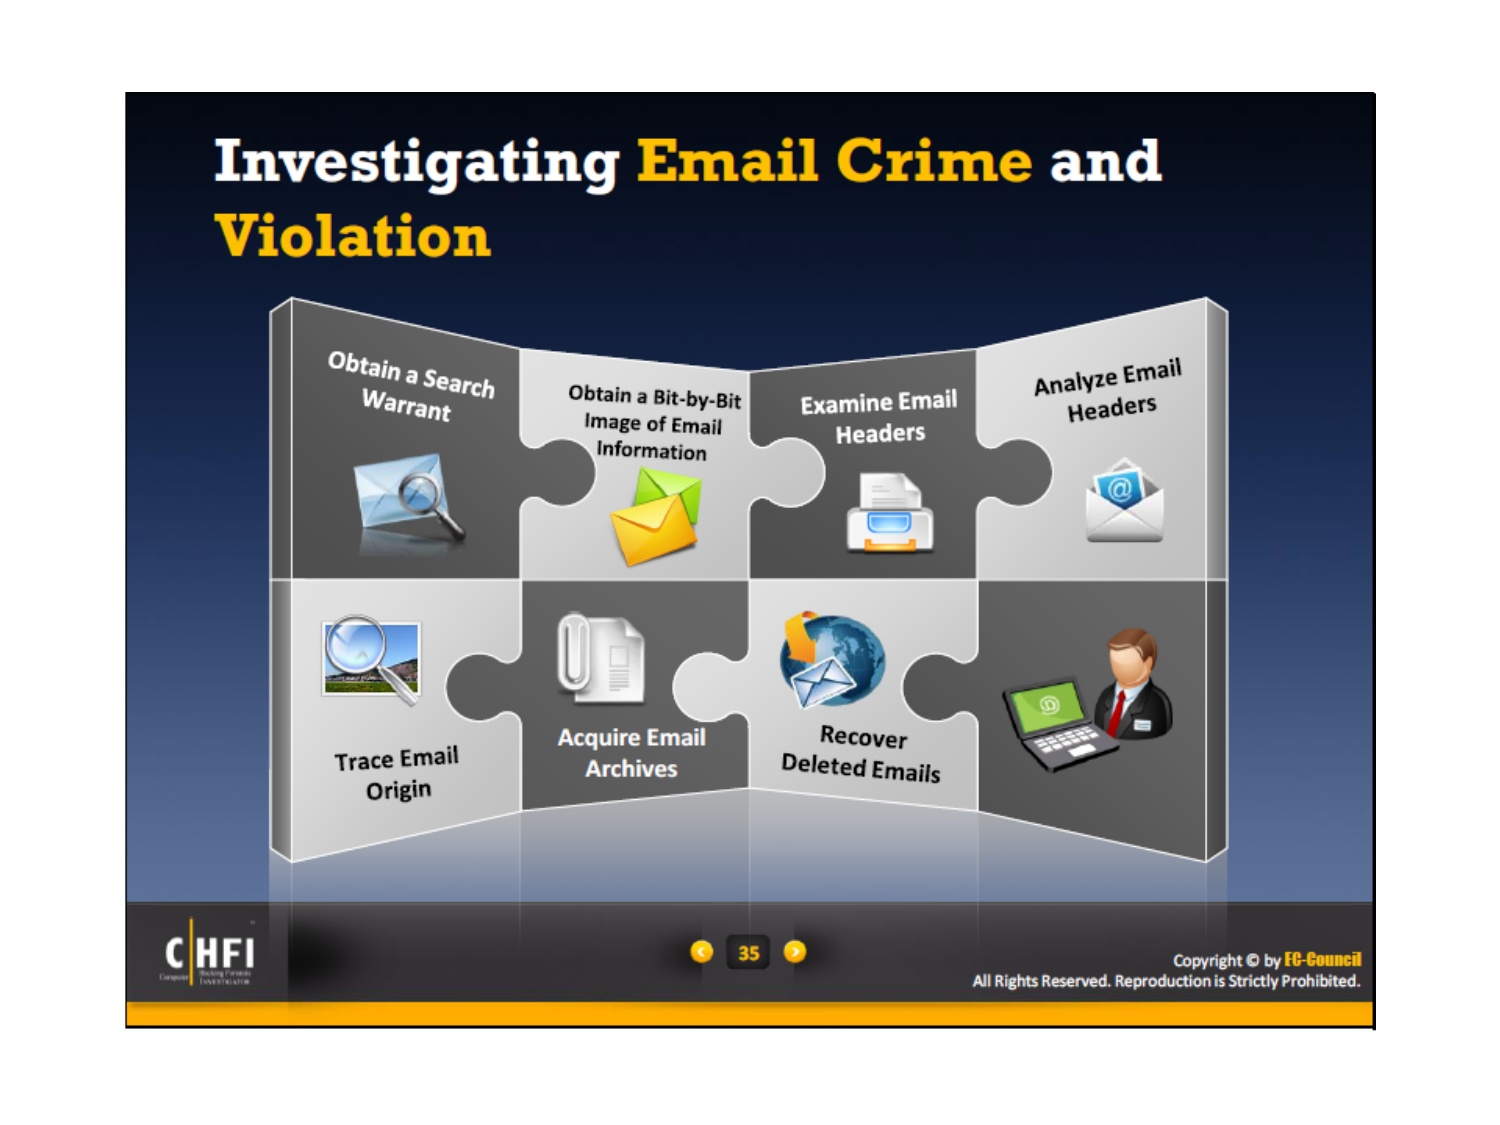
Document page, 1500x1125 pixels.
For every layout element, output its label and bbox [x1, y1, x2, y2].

picture [123, 92, 1376, 1033]
